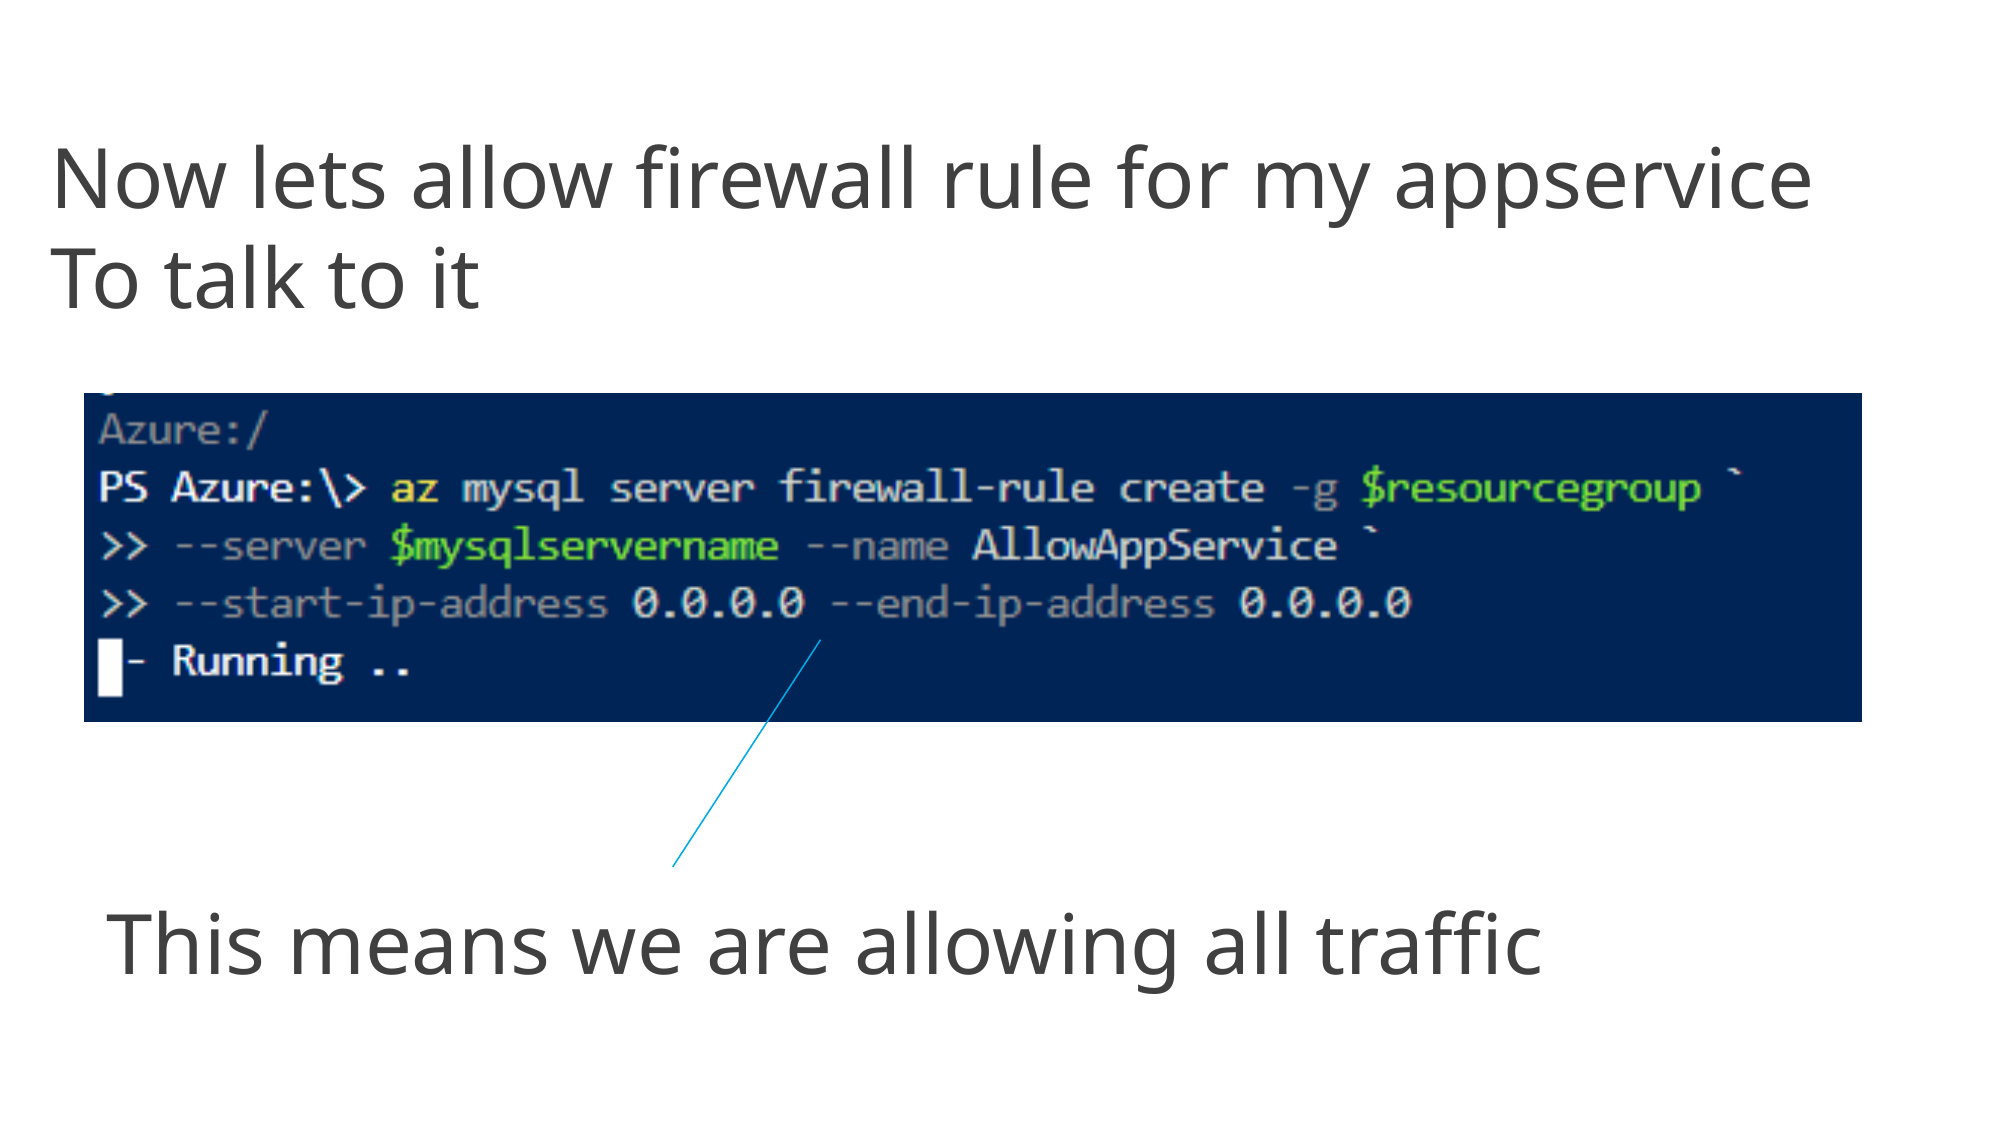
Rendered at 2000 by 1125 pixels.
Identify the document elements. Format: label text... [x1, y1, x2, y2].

text_box This means we are allowing all traffic [106, 891, 1567, 992]
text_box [672, 639, 821, 868]
text_box Now lets allow firewall rule for my appservice To talk to it [50, 125, 1817, 326]
picture [83, 393, 1862, 722]
